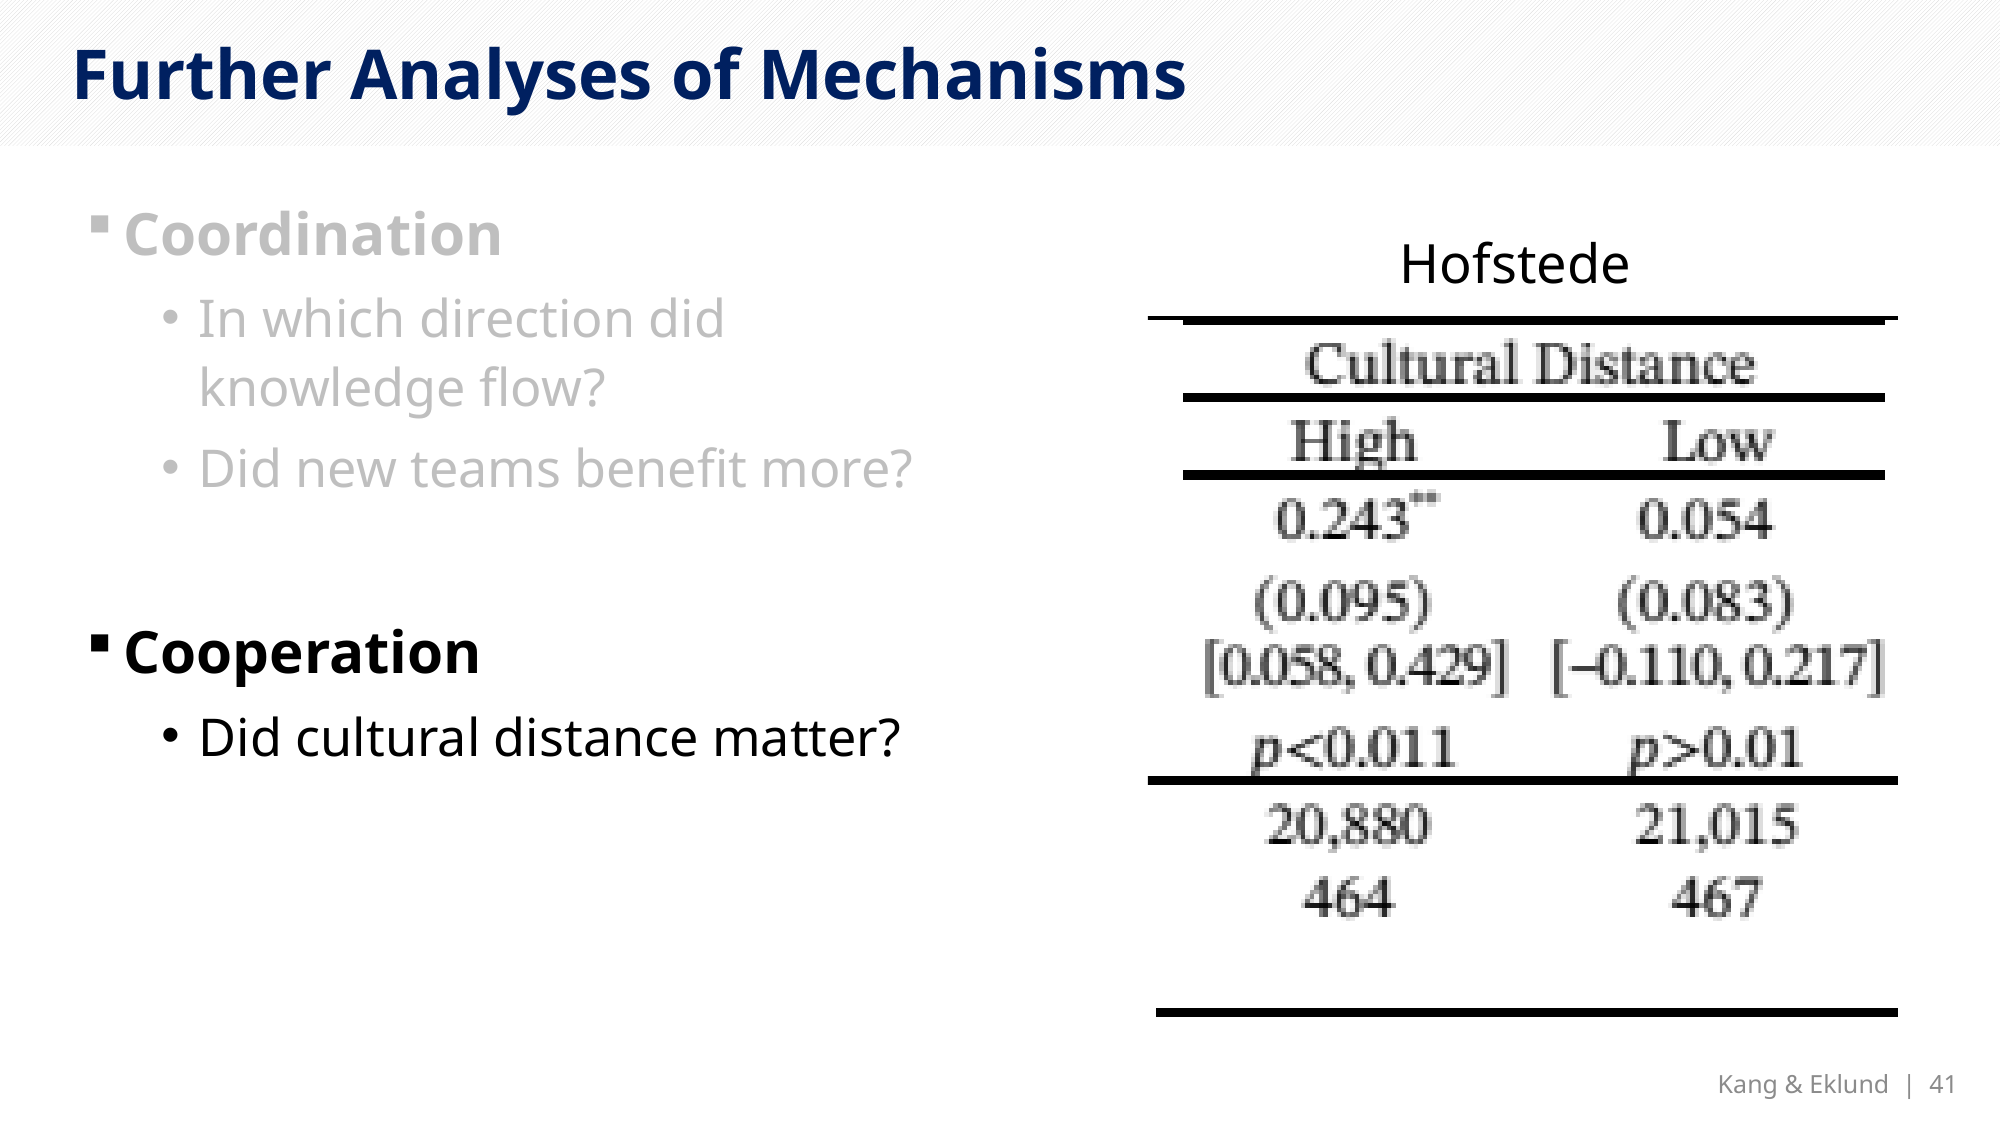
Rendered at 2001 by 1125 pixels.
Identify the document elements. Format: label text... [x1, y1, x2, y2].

list Coordination In which direction did knowledge flow? Did new teams benefit more? Cooperation Did cultural distance matter? [71, 182, 972, 1066]
text_box Hofstede [1290, 222, 1741, 302]
picture [1147, 316, 1898, 1125]
title Further Analyses of Mechanisms [71, 8, 2000, 147]
slide_number Kang & Eklund | 41 [1898, 1055, 1973, 1115]
